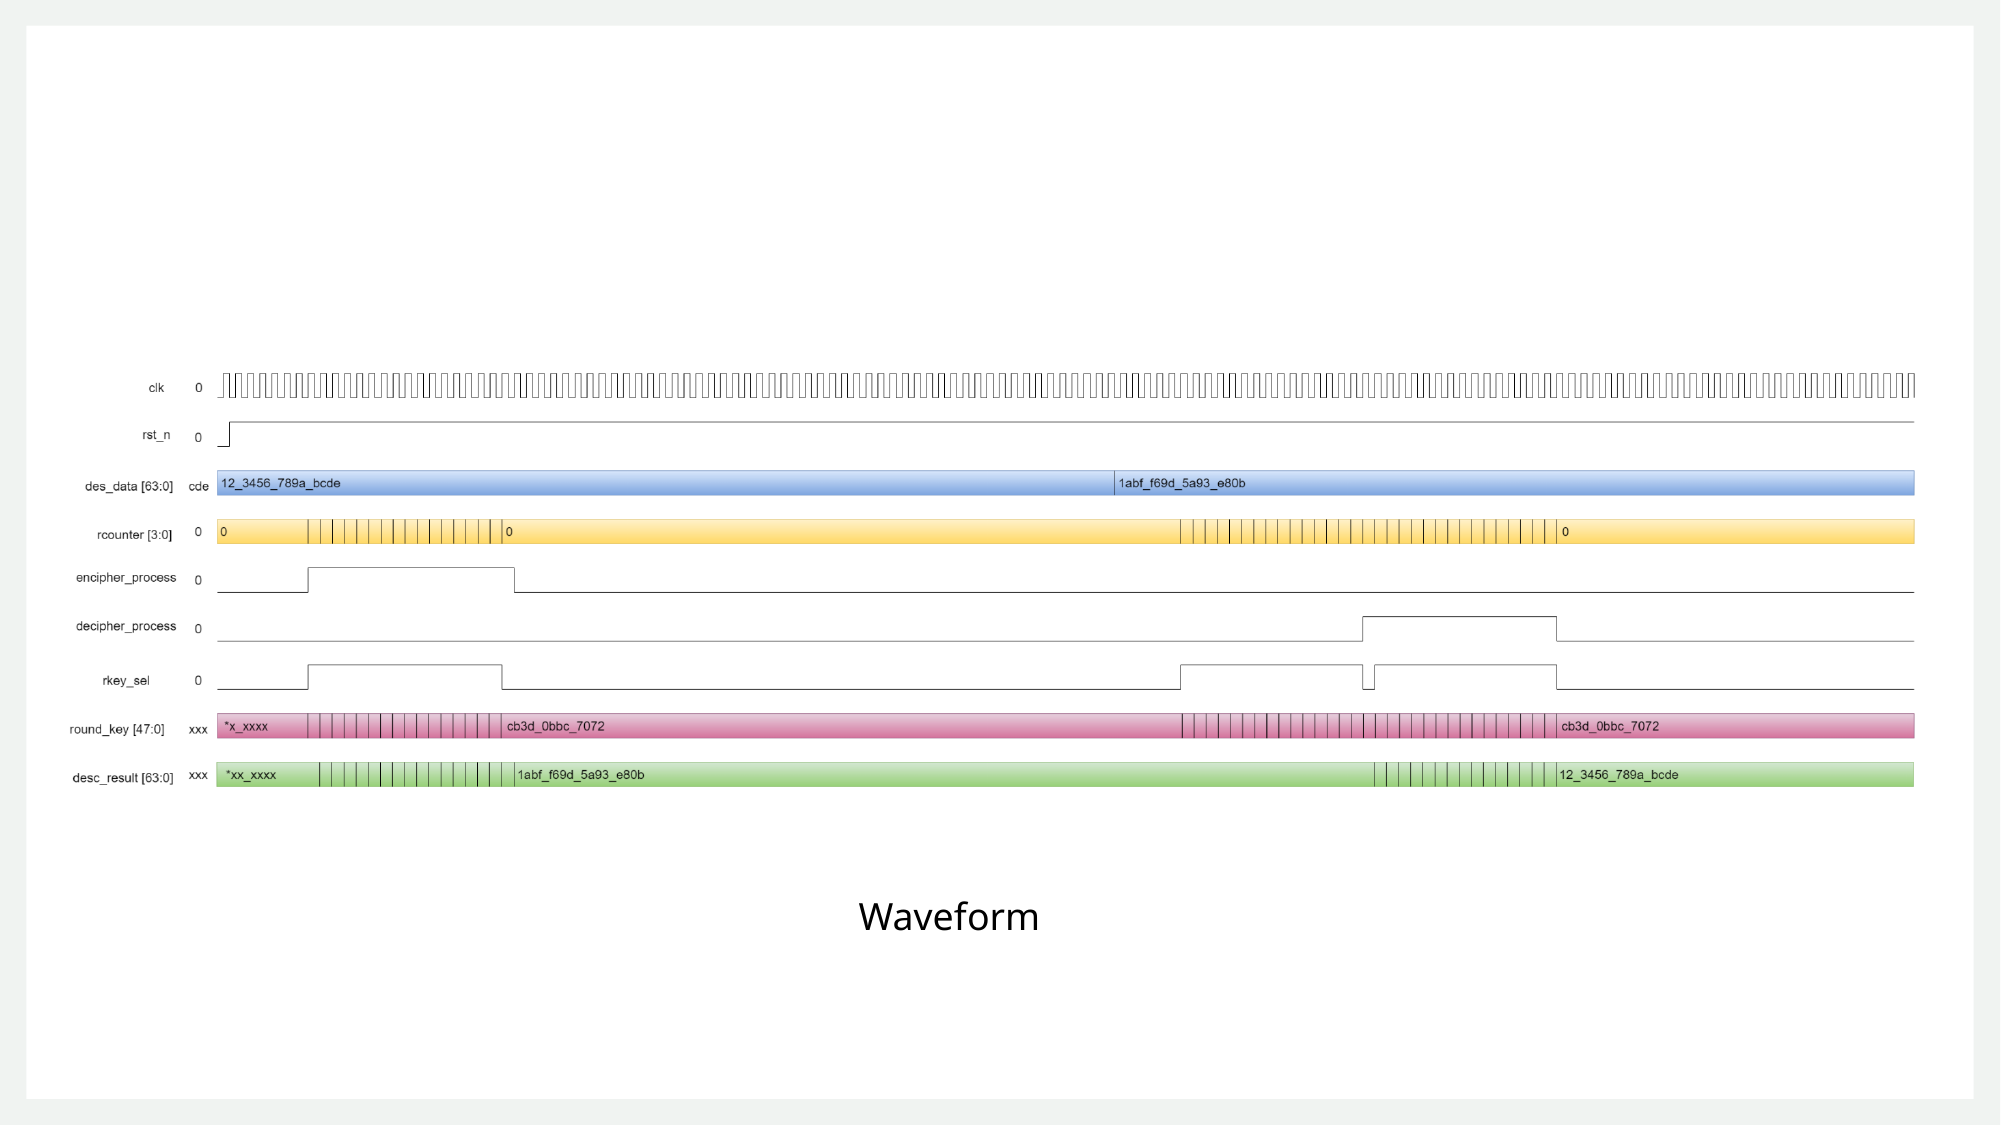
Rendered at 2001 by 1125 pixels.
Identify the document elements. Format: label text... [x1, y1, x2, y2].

picture [47, 353, 1959, 817]
text_box Waveform [843, 885, 1089, 946]
